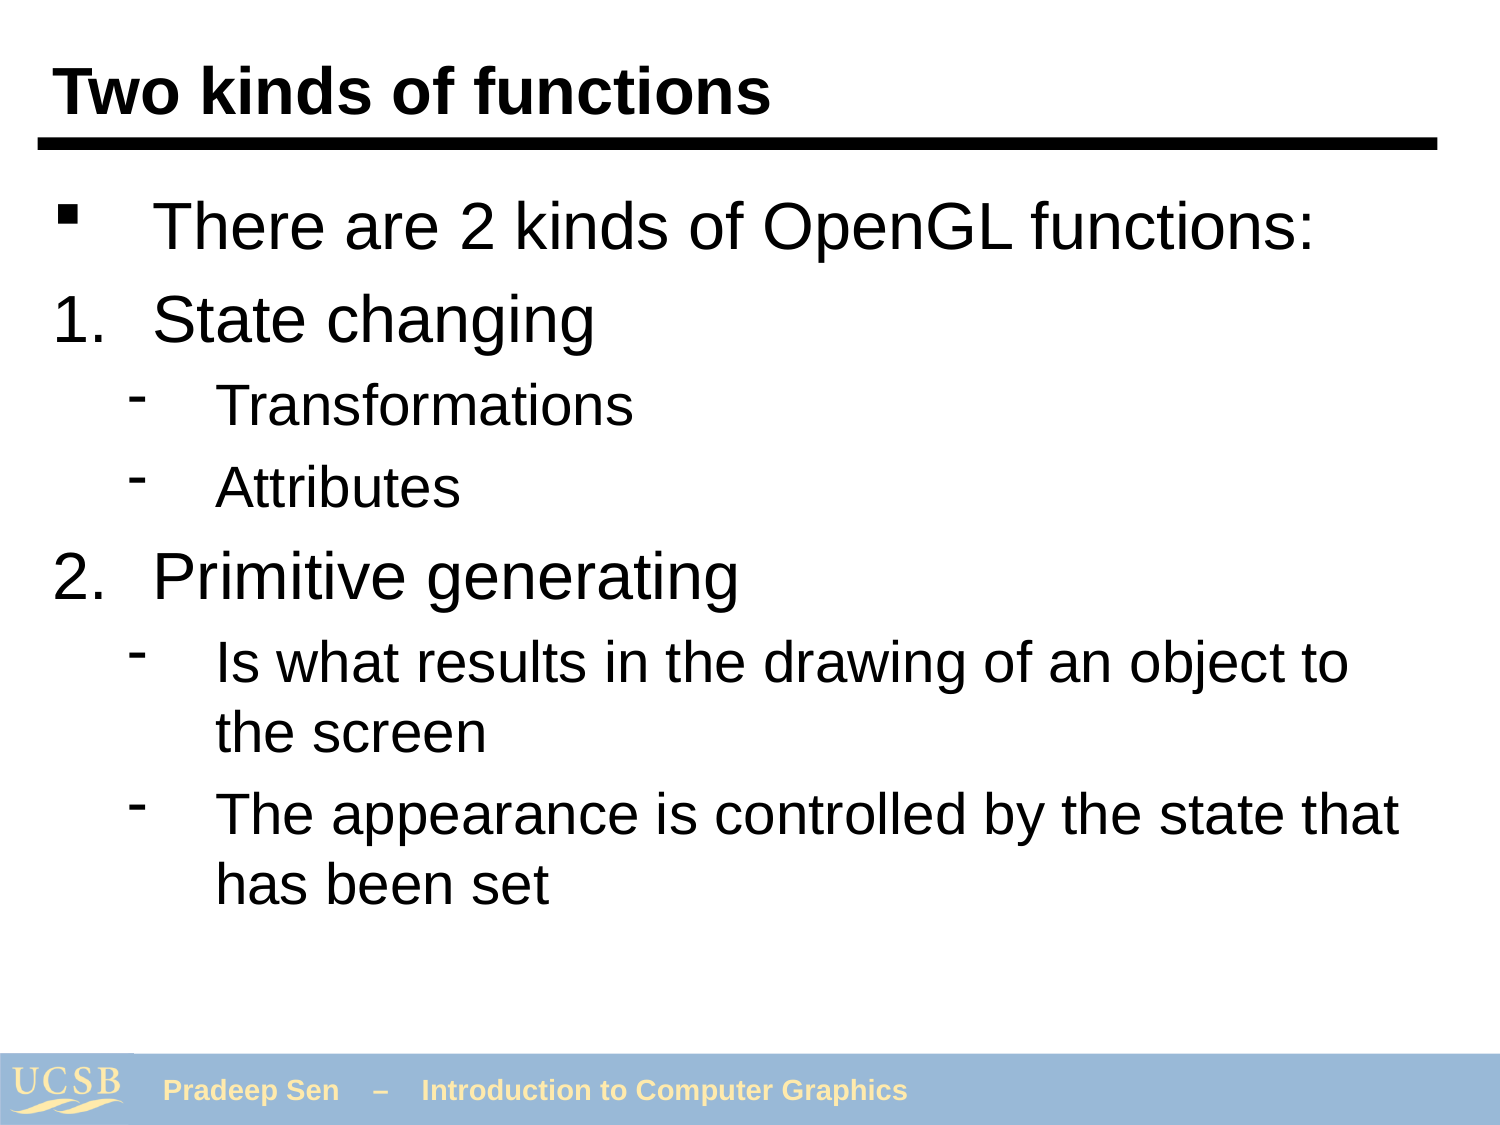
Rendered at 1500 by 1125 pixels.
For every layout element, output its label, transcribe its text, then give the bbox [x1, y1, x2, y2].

title Orthographic projection [0, 1053, 128, 1125]
title Two kinds of functions [37, 37, 1438, 138]
list There are 2 kinds of OpenGL functions: State changing Transformations Attributes Primitive generating Is what results in the drawing of an object to the screen The appearance is controlled by the state that has been set [37, 174, 1438, 1025]
